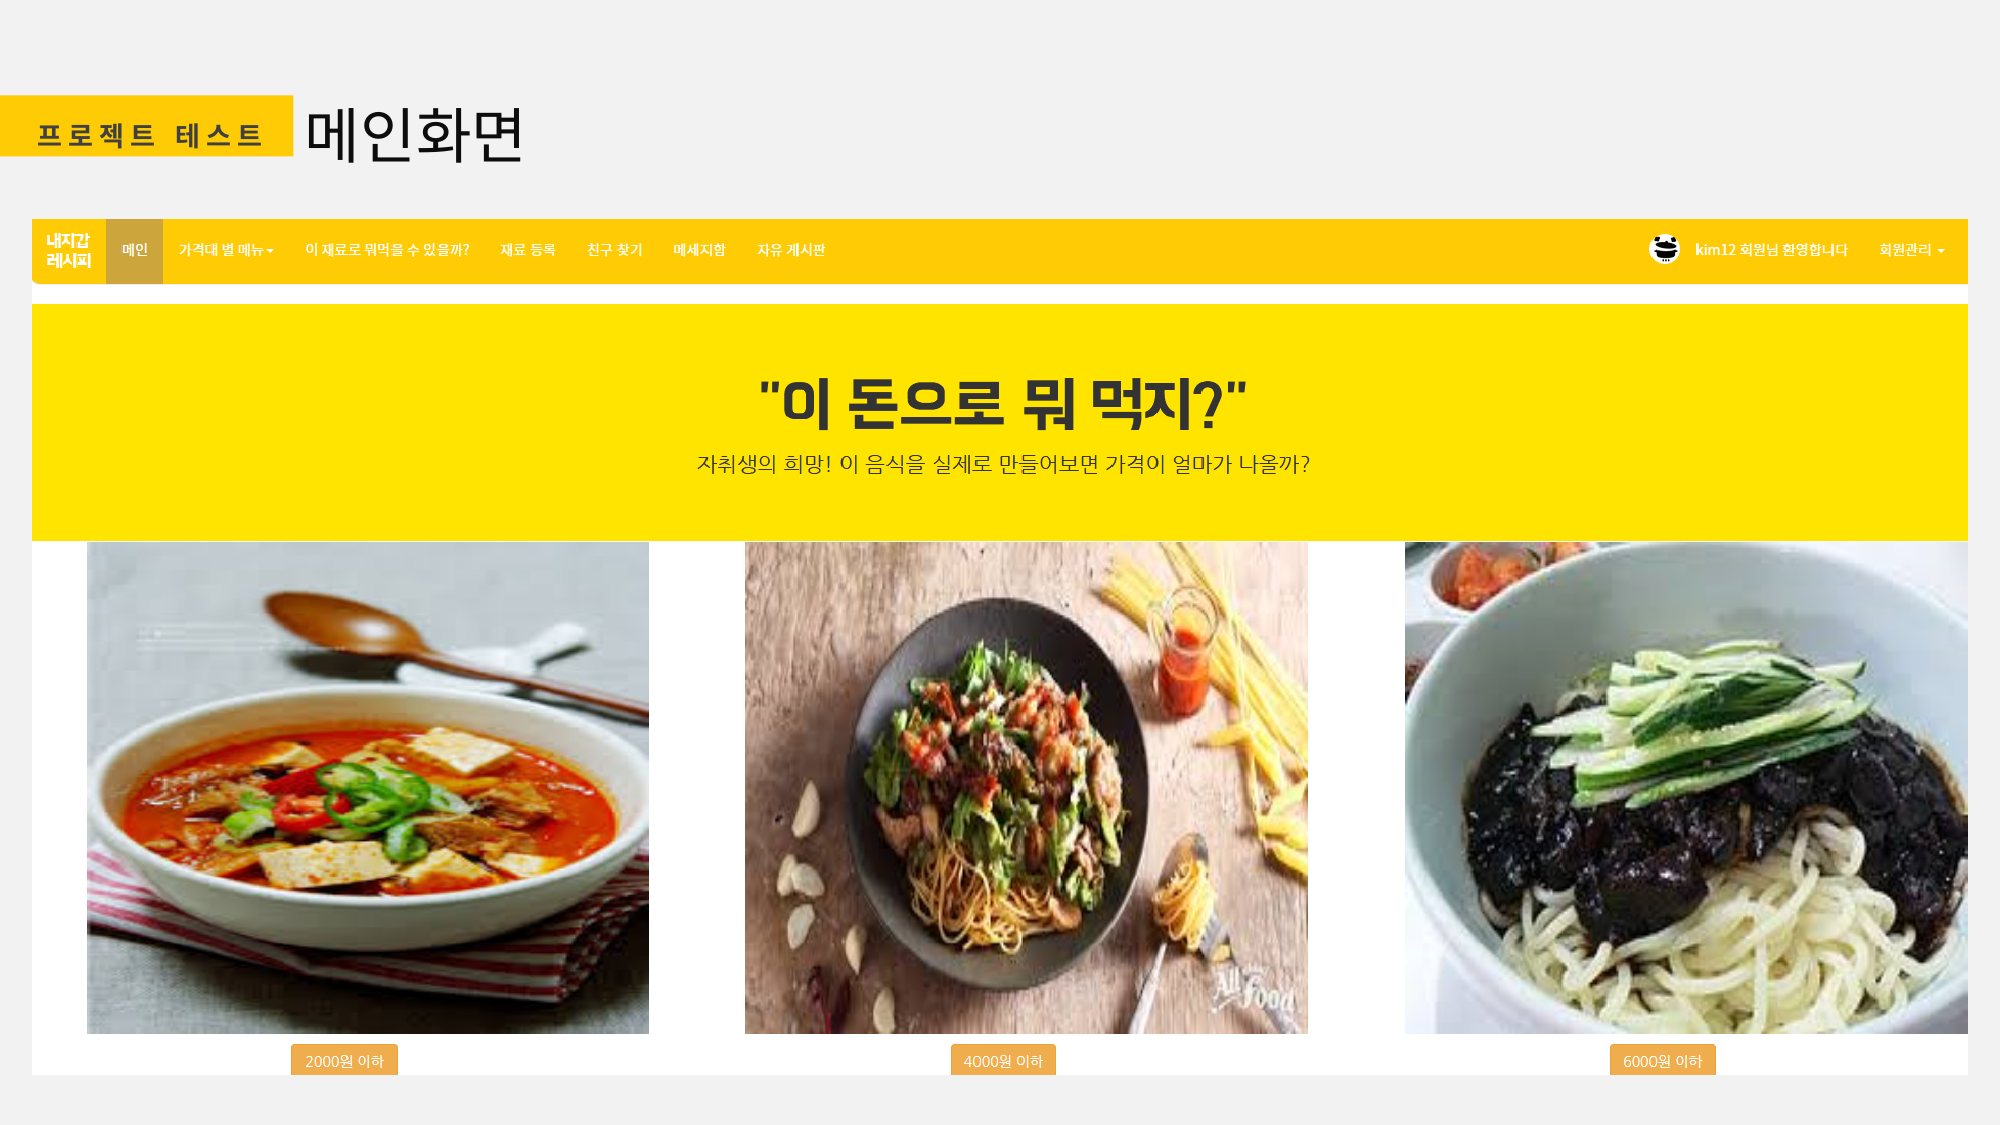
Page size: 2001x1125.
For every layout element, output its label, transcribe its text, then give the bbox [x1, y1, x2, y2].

text_box 프로젝트 테스트 [23, 95, 351, 159]
text_box [0, 94, 294, 157]
text_box 메인화면 [289, 90, 833, 178]
picture [32, 219, 1968, 1075]
